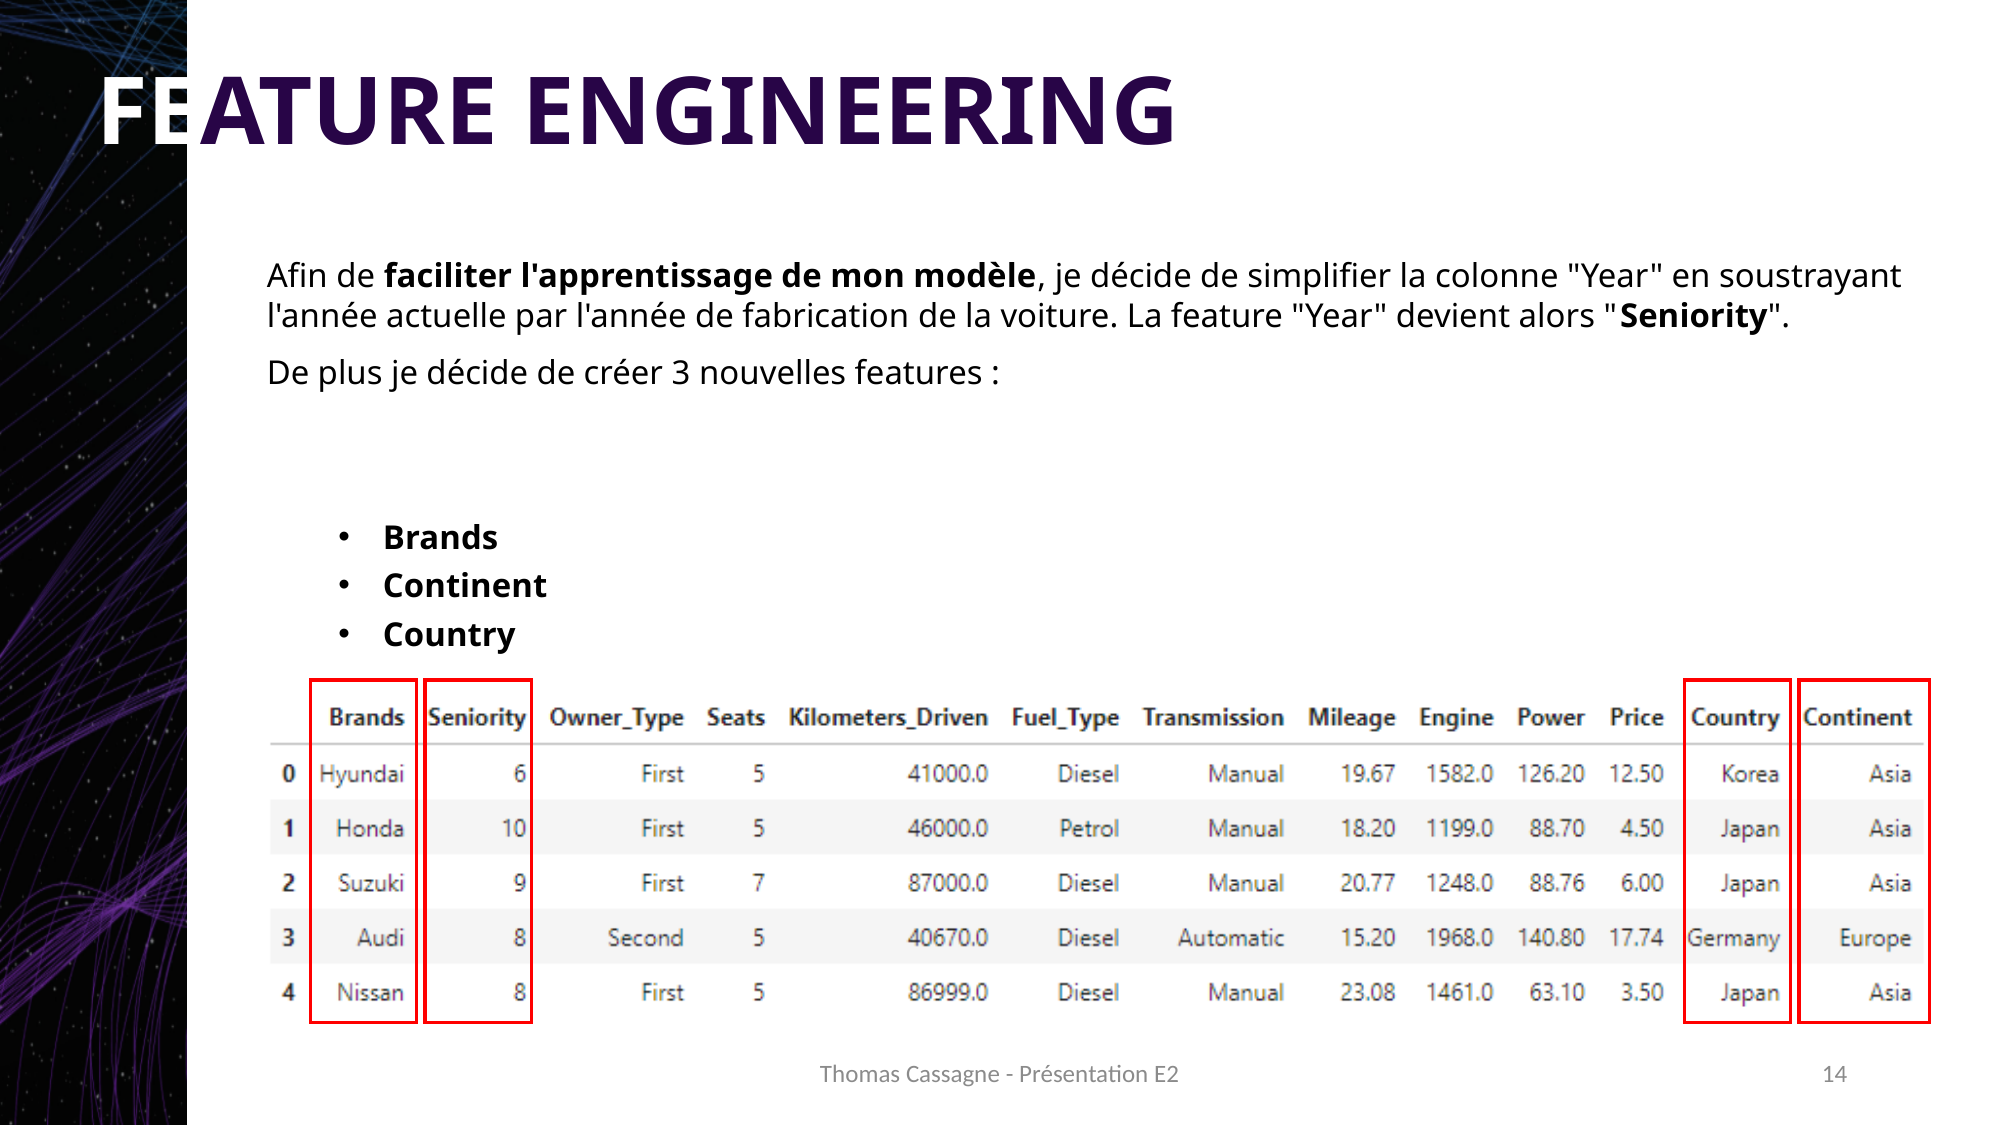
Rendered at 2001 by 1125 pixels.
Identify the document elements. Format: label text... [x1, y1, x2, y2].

footer Thomas Cassagne - Présentation E2 [662, 1046, 1338, 1103]
picture [267, 679, 1930, 1046]
slide_number 14 [1412, 1046, 1863, 1103]
list Afin de faciliter l'apprentissage de mon modèle, je décide de simplifier la colonne "Year" en soustrayant l'année actuelle par l'année de fabrication de la voiture. La feature "Year" devient alors "Seniority". De plus je décide de créer 3 nouvelles features : Brands Continent Country [266, 247, 1930, 663]
title FEATURE Engineering [96, 8, 1759, 173]
picture [0, 0, 187, 1125]
